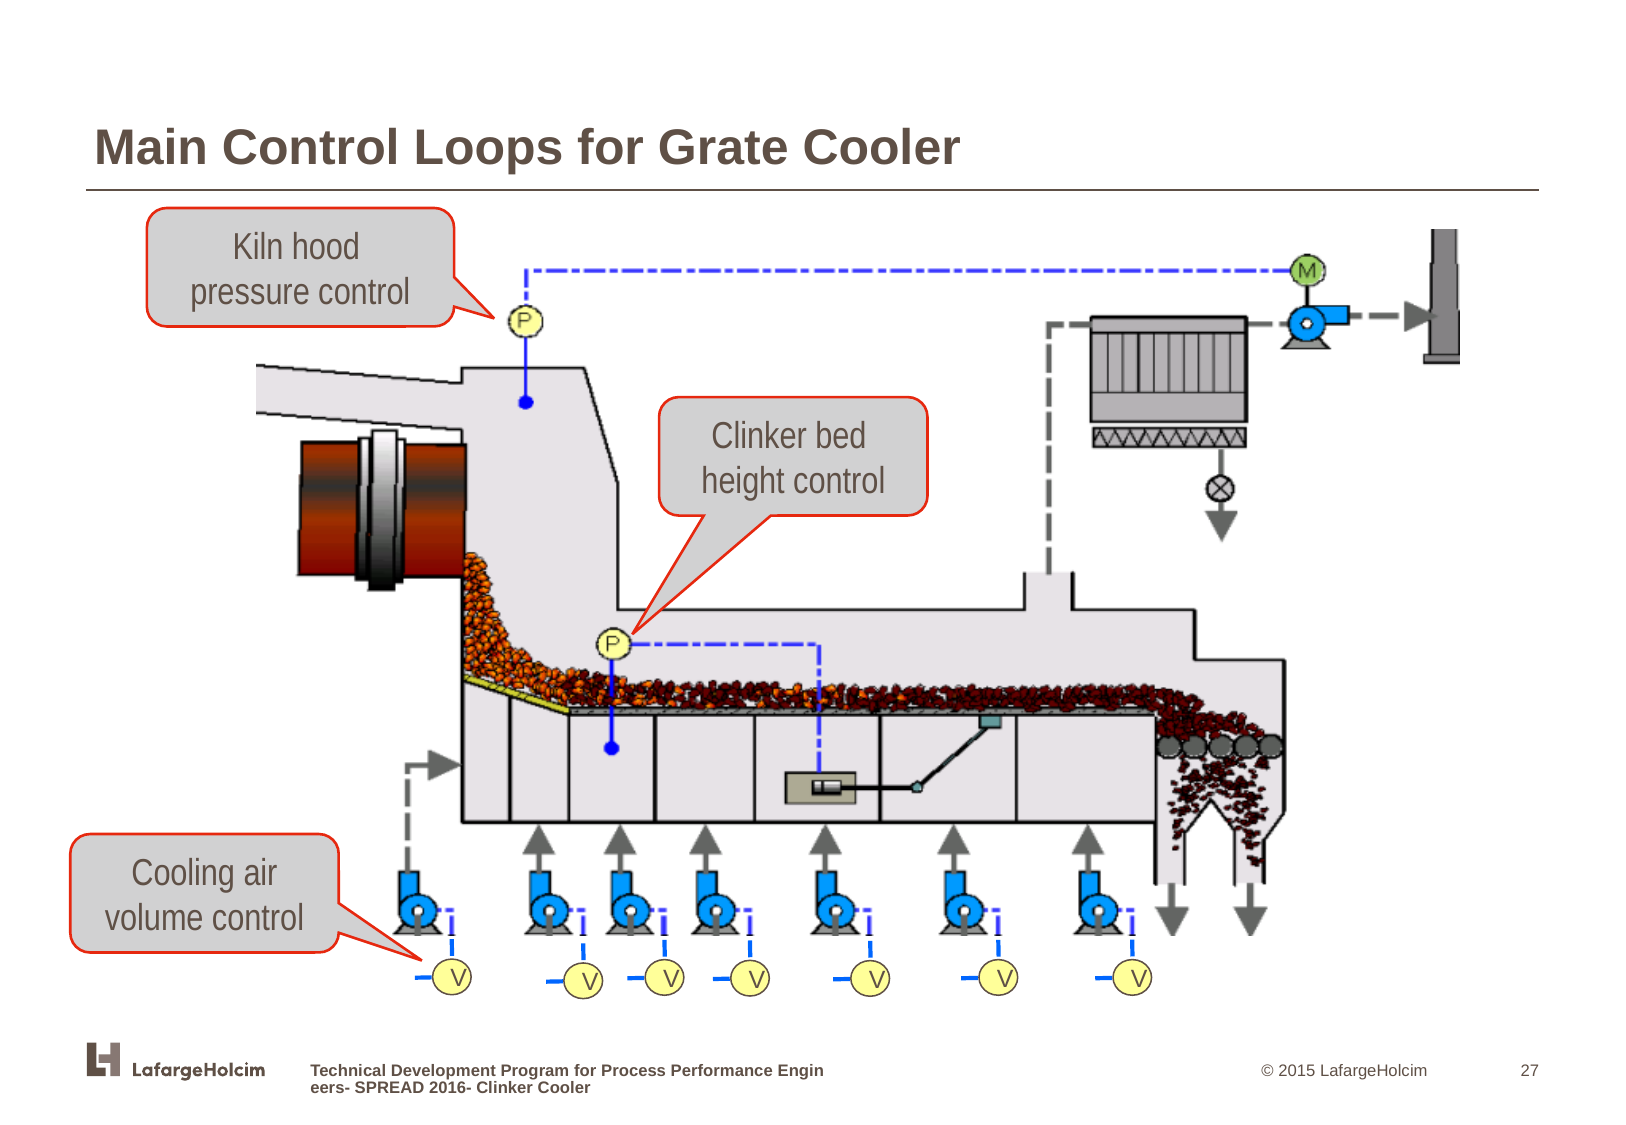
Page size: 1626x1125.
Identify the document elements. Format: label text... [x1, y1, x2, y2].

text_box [545, 935, 603, 999]
text_box Kiln hood pressure control [146, 207, 455, 327]
text_box 27 [1467, 1052, 1539, 1080]
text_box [832, 933, 890, 997]
footer Technical Development Program for Process Performance Engineers- SPREAD 2016- Clinker Cooler [310, 1052, 831, 1080]
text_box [712, 933, 770, 997]
text_box Cooling air volume control [70, 834, 336, 953]
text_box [627, 932, 684, 996]
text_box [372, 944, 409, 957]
picture [255, 229, 1461, 936]
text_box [414, 931, 471, 995]
text_box Main Control Loops for Grate Cooler [94, 47, 1534, 177]
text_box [960, 932, 1018, 996]
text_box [1094, 932, 1152, 996]
